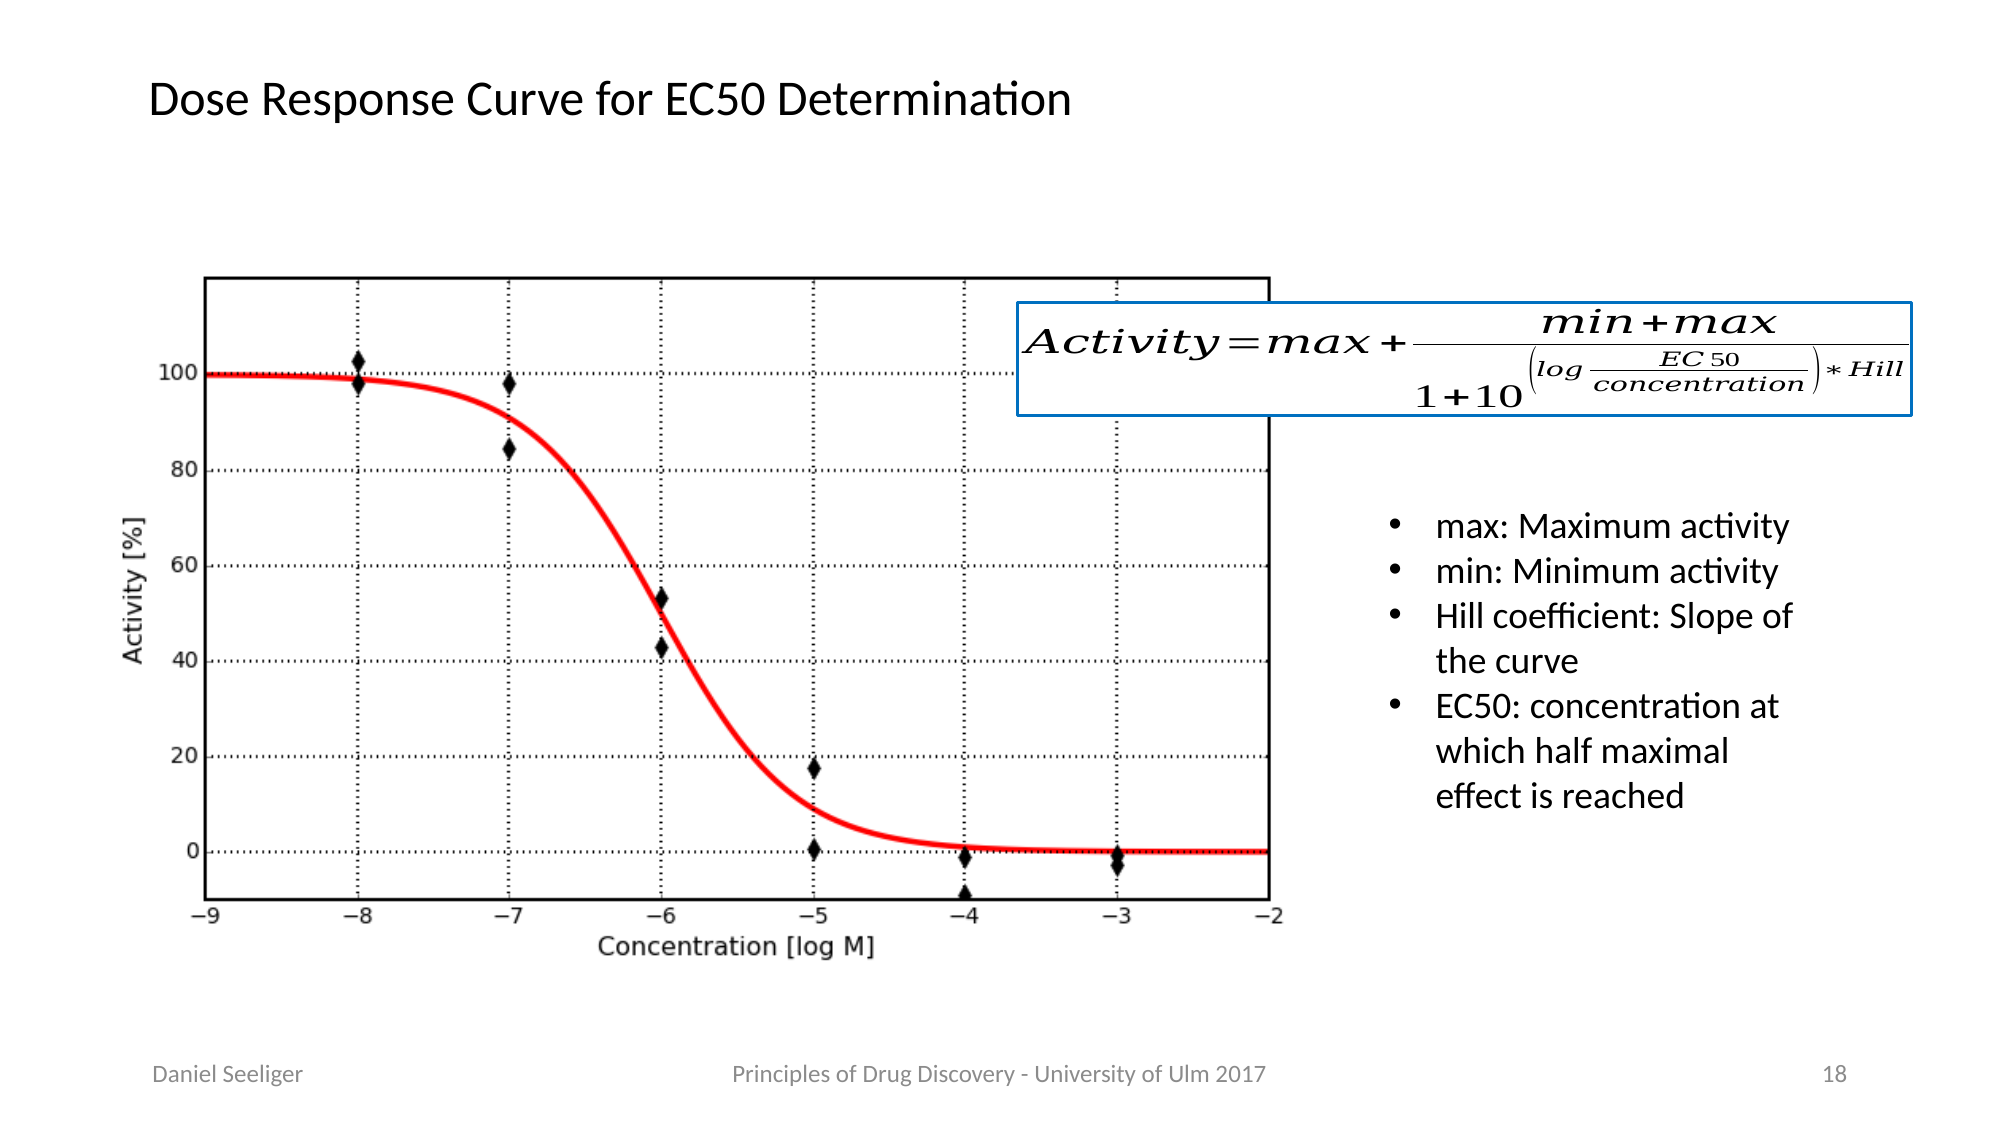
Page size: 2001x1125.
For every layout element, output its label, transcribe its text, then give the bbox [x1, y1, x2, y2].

text_box max: Maximum activity min: Minimum activity Hill coefficient: Slope of the curve EC50: concentration at which half maximal effect is reached [1406, 493, 1826, 824]
text_box Dose Response Curve for EC50 Determination [133, 58, 1088, 133]
footer Principles of Drug Discovery - University of Ulm 2017 [662, 1042, 1338, 1103]
slide_number Daniel Seeliger [137, 1042, 588, 1103]
picture [34, 199, 1406, 1000]
slide_number 18 [1412, 1042, 1863, 1103]
